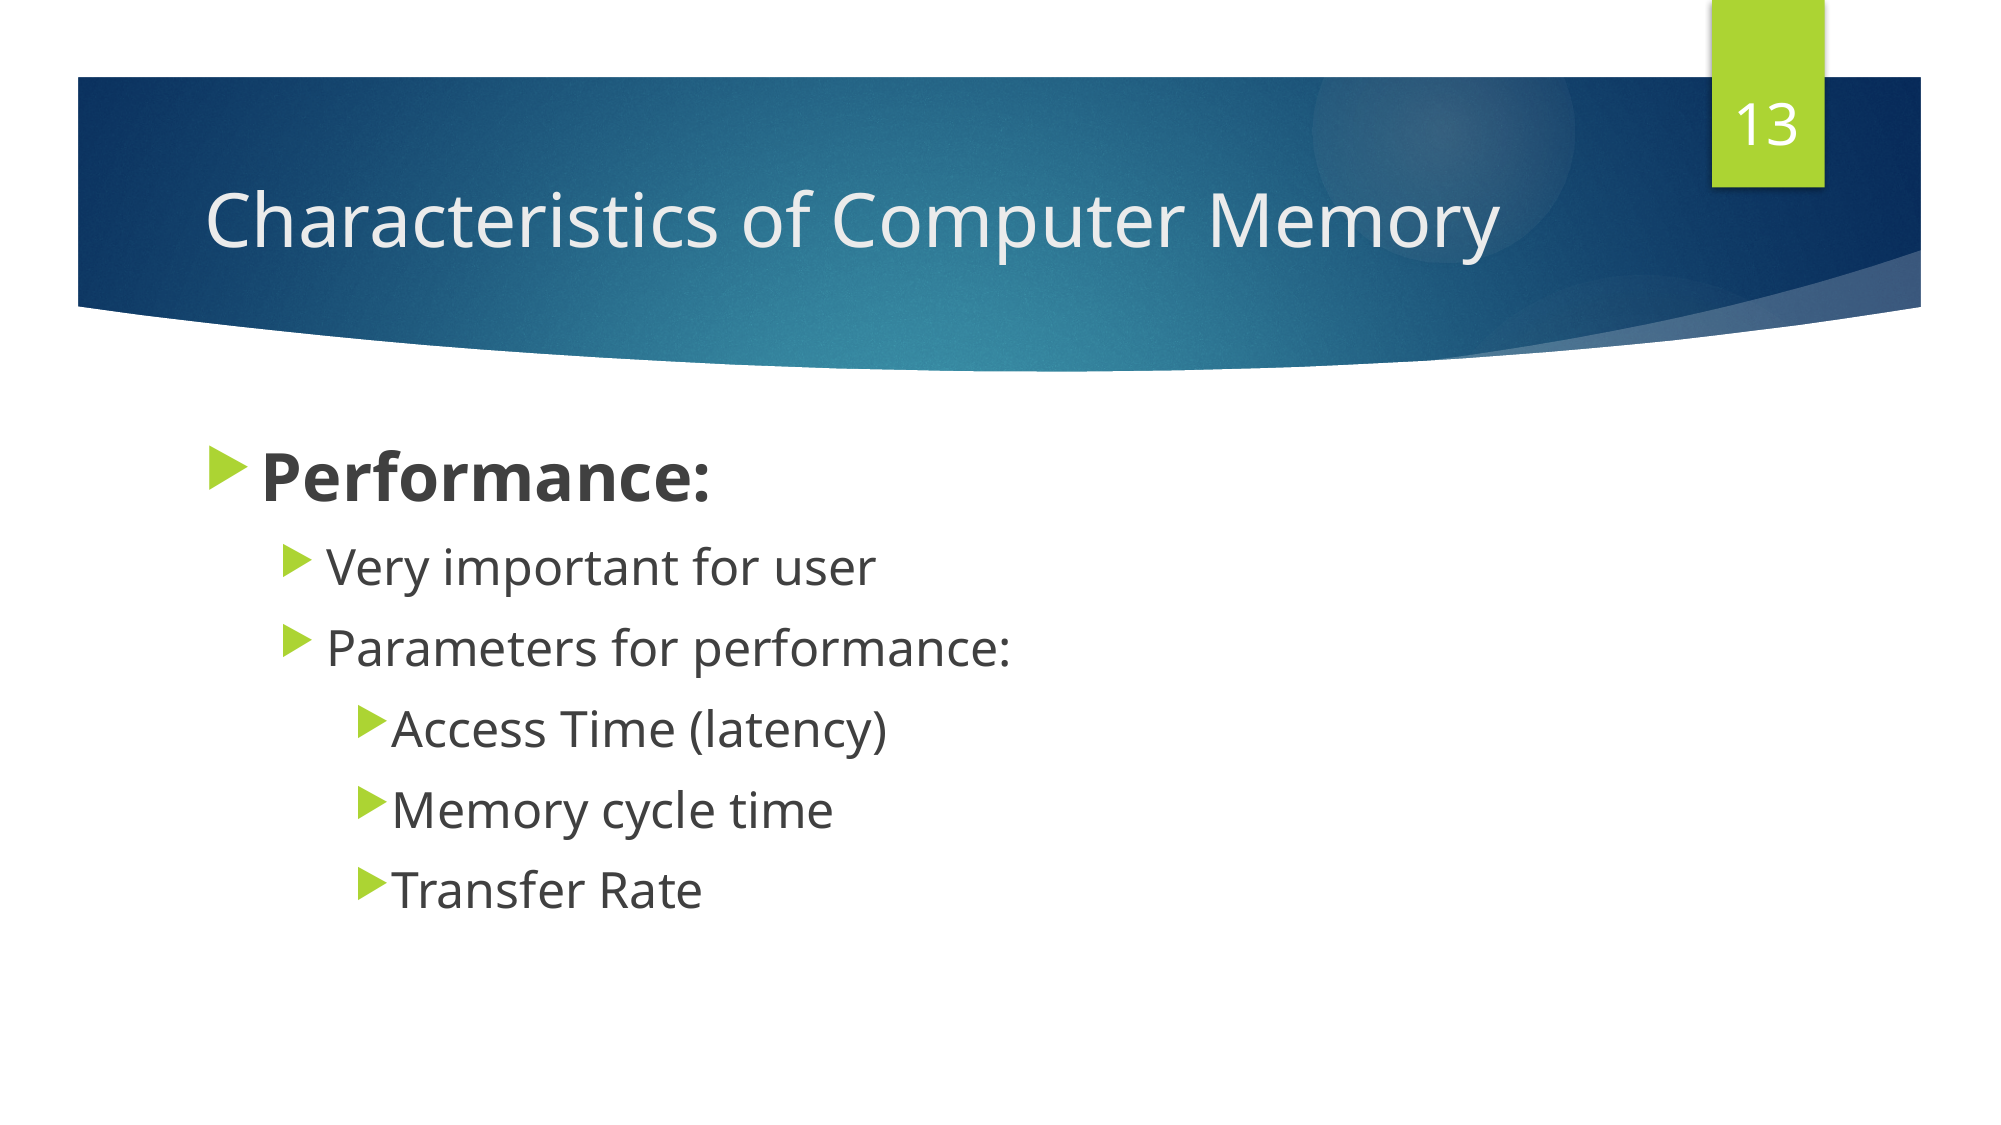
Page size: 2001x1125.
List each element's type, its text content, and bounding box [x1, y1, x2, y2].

slide_number 13 [1698, 48, 1836, 175]
title Characteristics of Computer Memory [189, 159, 1627, 276]
list Performance: Very important for user Parameters for performance: Access Time (latency) Memory cycle time Transfer Rate [189, 427, 1627, 988]
